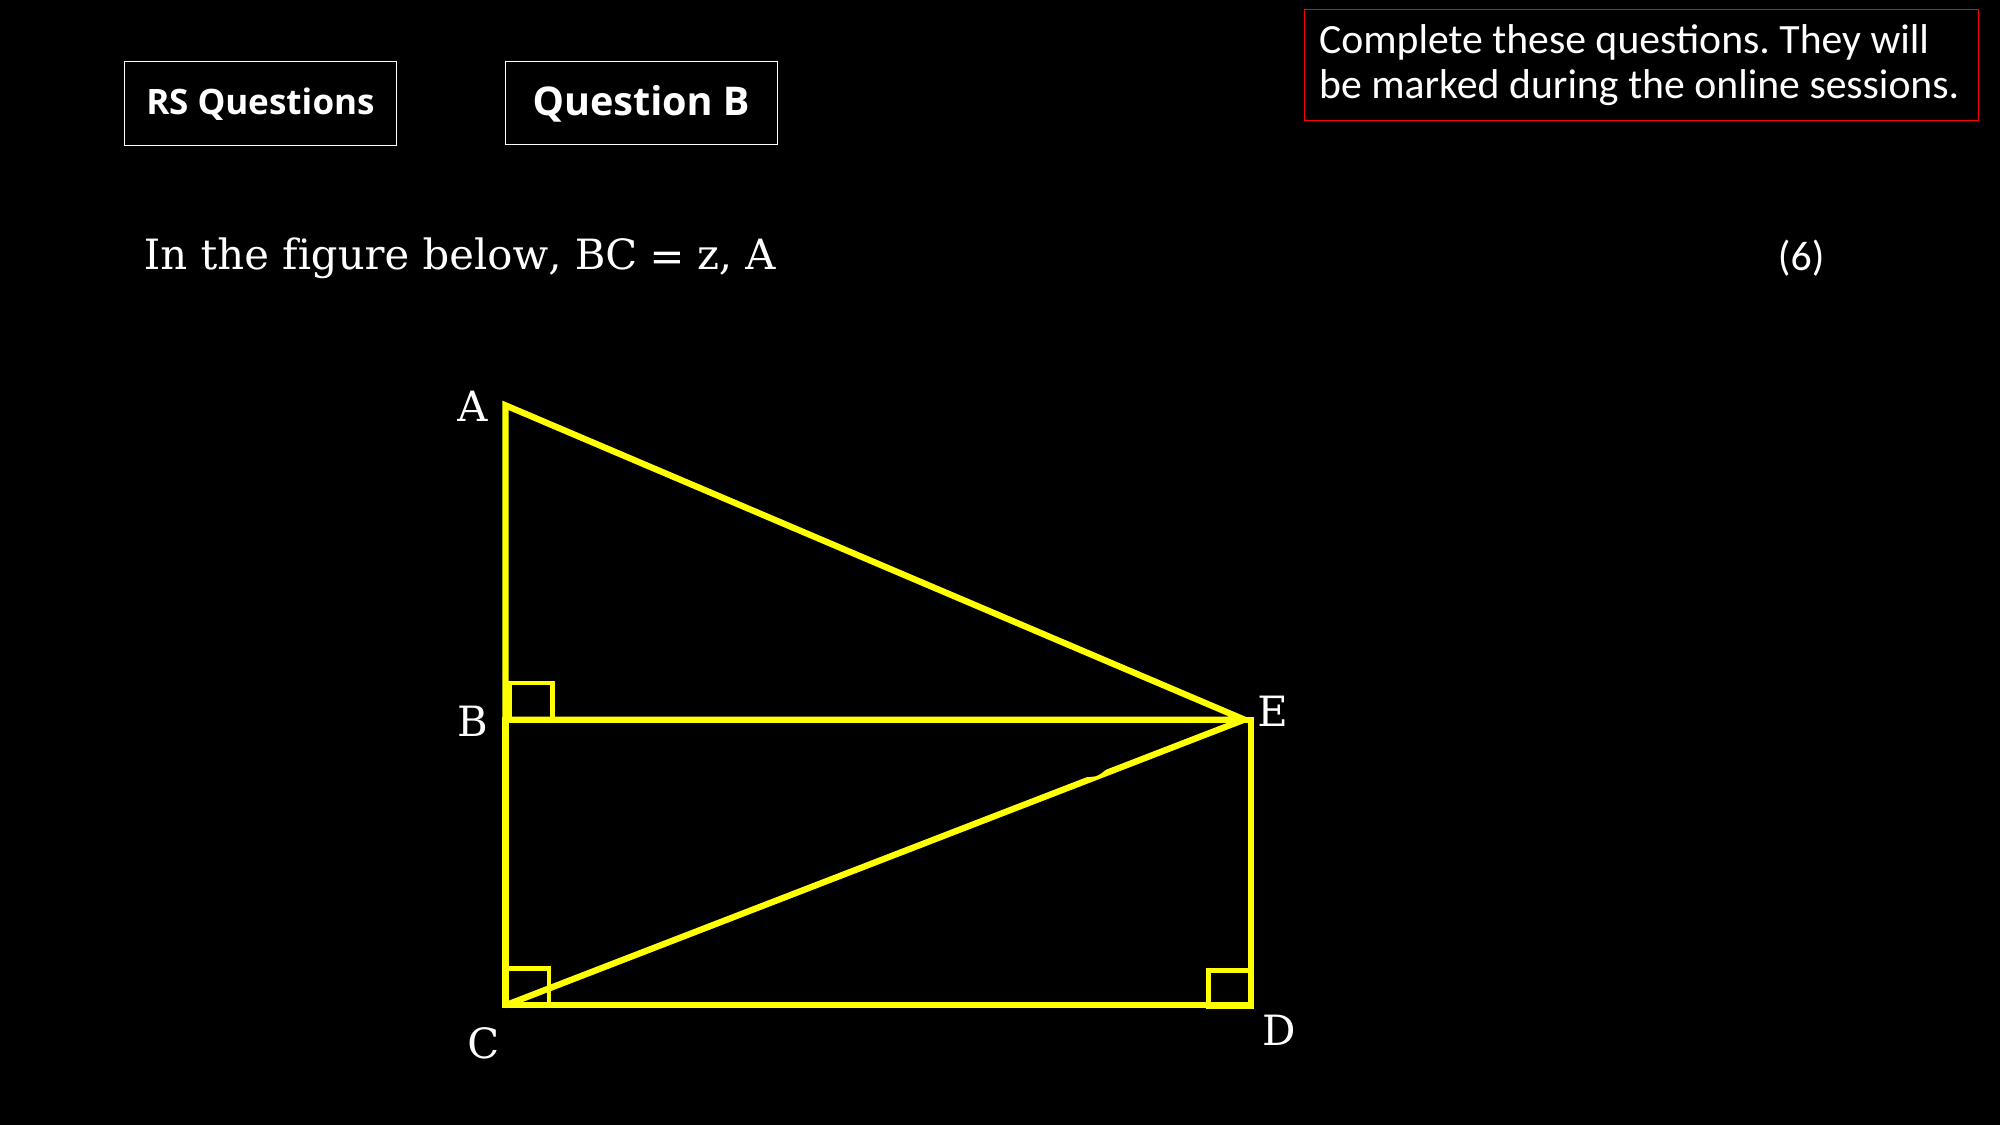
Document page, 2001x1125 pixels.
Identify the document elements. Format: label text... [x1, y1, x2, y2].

text_box RS Questions [124, 61, 397, 146]
text_box [1245, 742, 1252, 969]
text_box C [452, 1009, 510, 1074]
text_box E [1242, 677, 1299, 742]
text_box [504, 403, 1242, 719]
text_box [1208, 969, 1253, 1008]
text_box (6) [1763, 221, 1870, 287]
text_box [508, 682, 554, 719]
text_box A [442, 372, 500, 438]
text_box Question B [505, 61, 778, 145]
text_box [505, 719, 1245, 1006]
text_box B [442, 686, 499, 752]
text_box Complete these questions. They will be marked during the online sessions. [1304, 9, 1979, 121]
text_box D [1247, 996, 1304, 1062]
